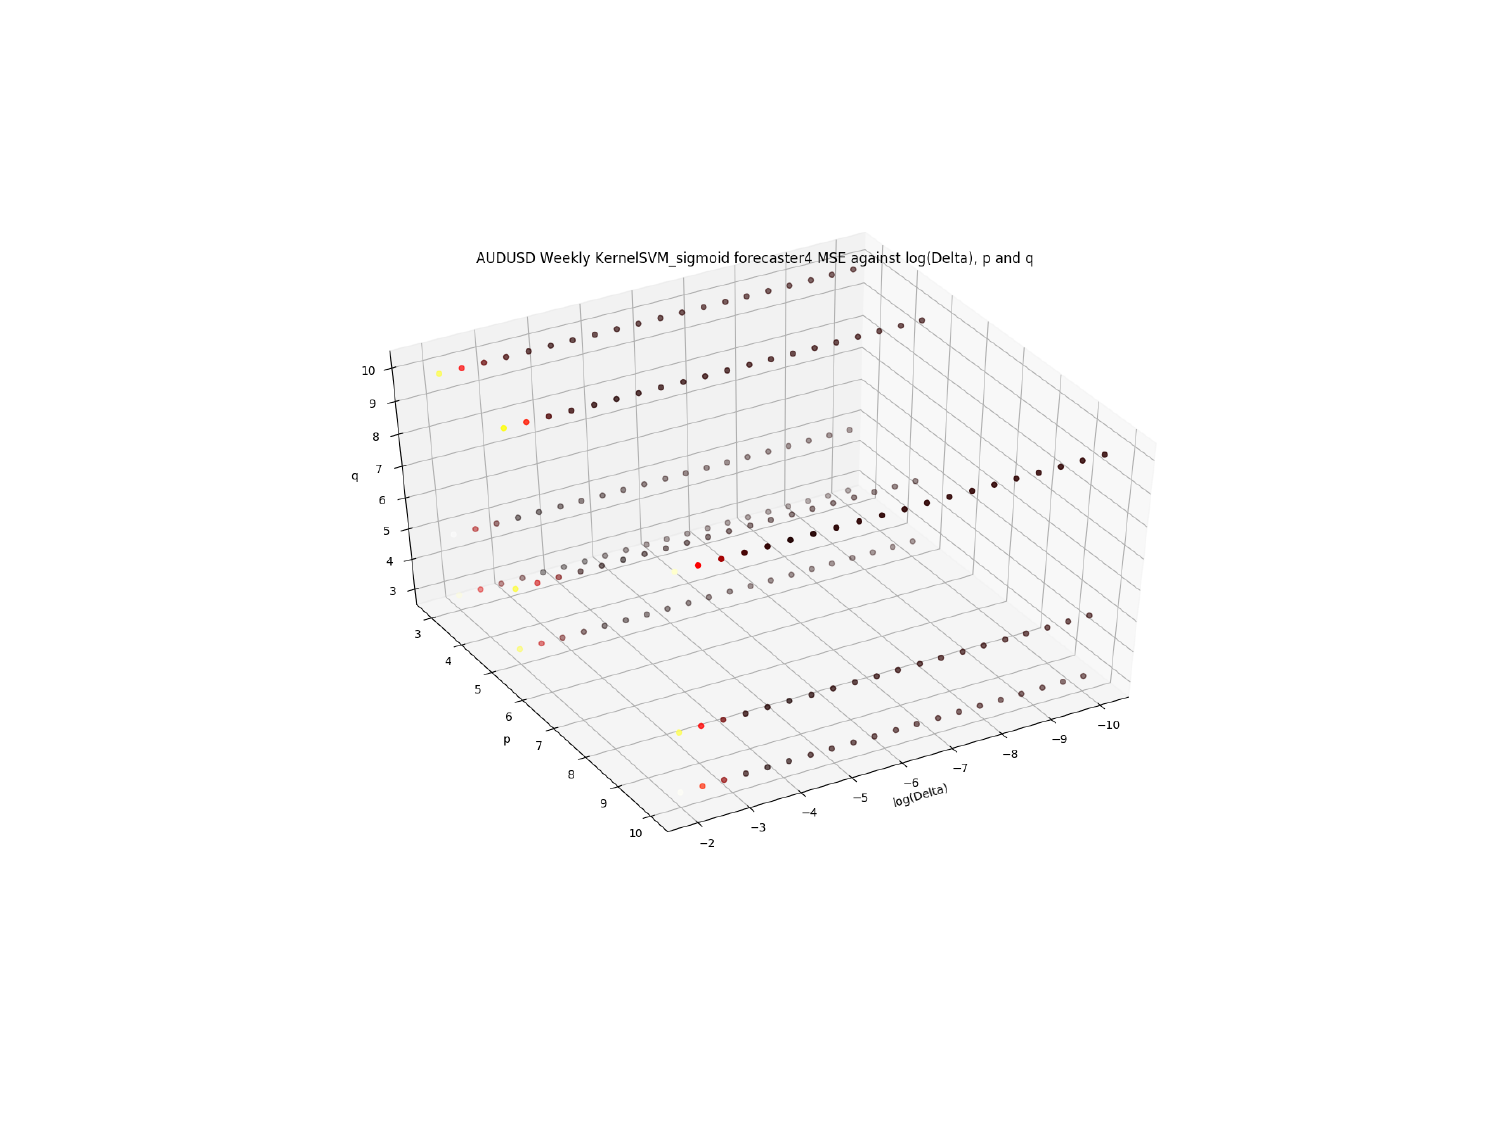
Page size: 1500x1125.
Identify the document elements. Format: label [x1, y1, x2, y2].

picture [119, 119, 1358, 946]
